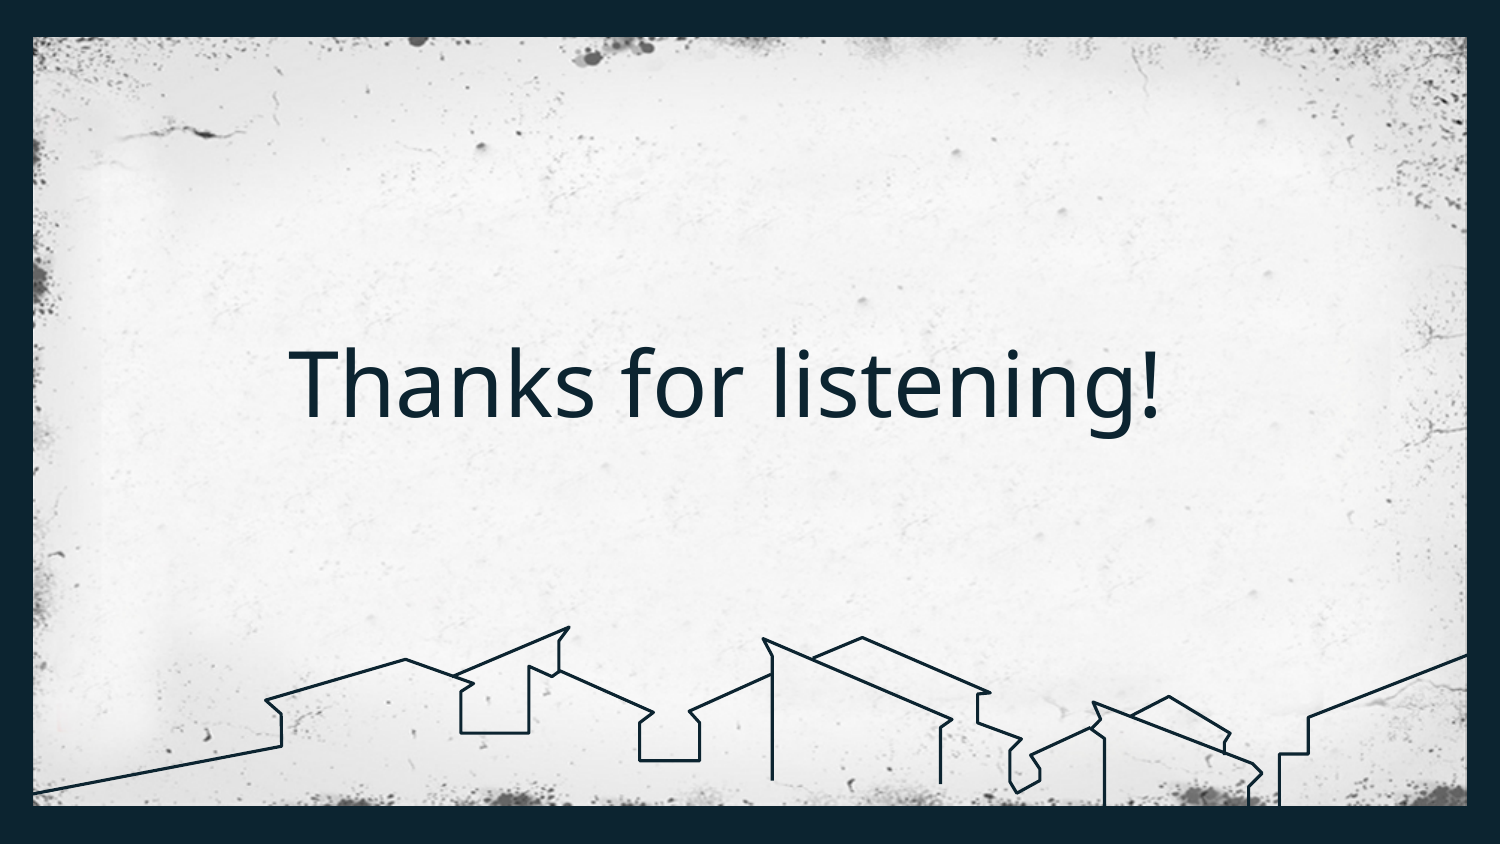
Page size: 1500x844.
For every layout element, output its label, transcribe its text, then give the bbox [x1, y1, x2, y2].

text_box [12, 626, 1486, 811]
text_box Thanks for listening! [265, 318, 1188, 444]
picture [33, 37, 1467, 626]
